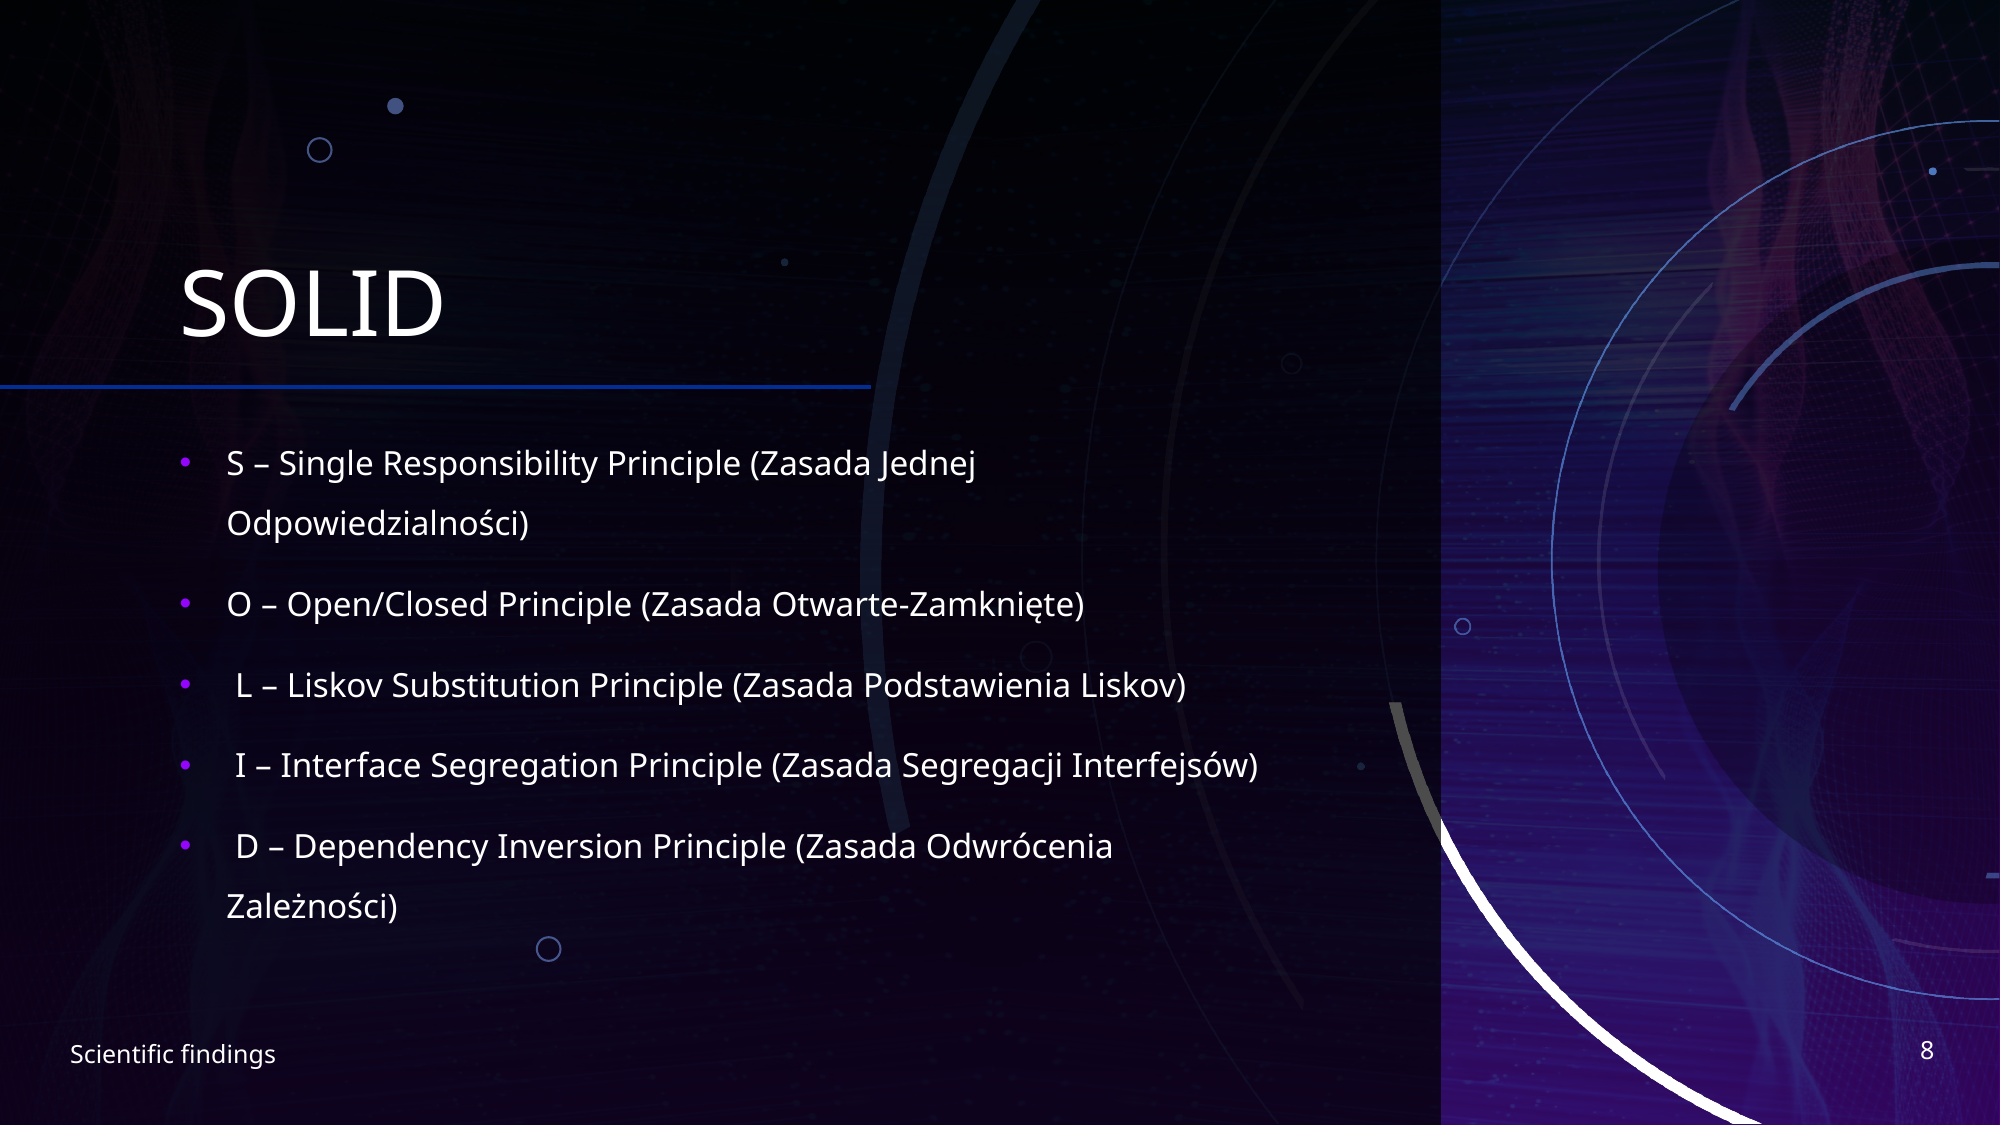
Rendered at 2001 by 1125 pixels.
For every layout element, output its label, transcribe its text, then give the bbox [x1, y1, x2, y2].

slide_number 8 [1499, 1021, 1950, 1082]
title SOLID [164, 172, 1299, 364]
picture [730, 0, 2000, 1124]
footer Scientific findings [55, 1023, 731, 1084]
list S – Single Responsibility Principle (Zasada Jednej Odpowiedzialności) O – Open/Closed Principle (Zasada Otwarte-Zamknięte) L – Liskov Substitution Principle (Zasada Podstawienia Liskov) I – Interface Segregation Principle (Zasada Segregacji Interfejsów) D – Dependency Inversion Principle (Zasada Odwrócenia Zależności) [164, 415, 1295, 966]
